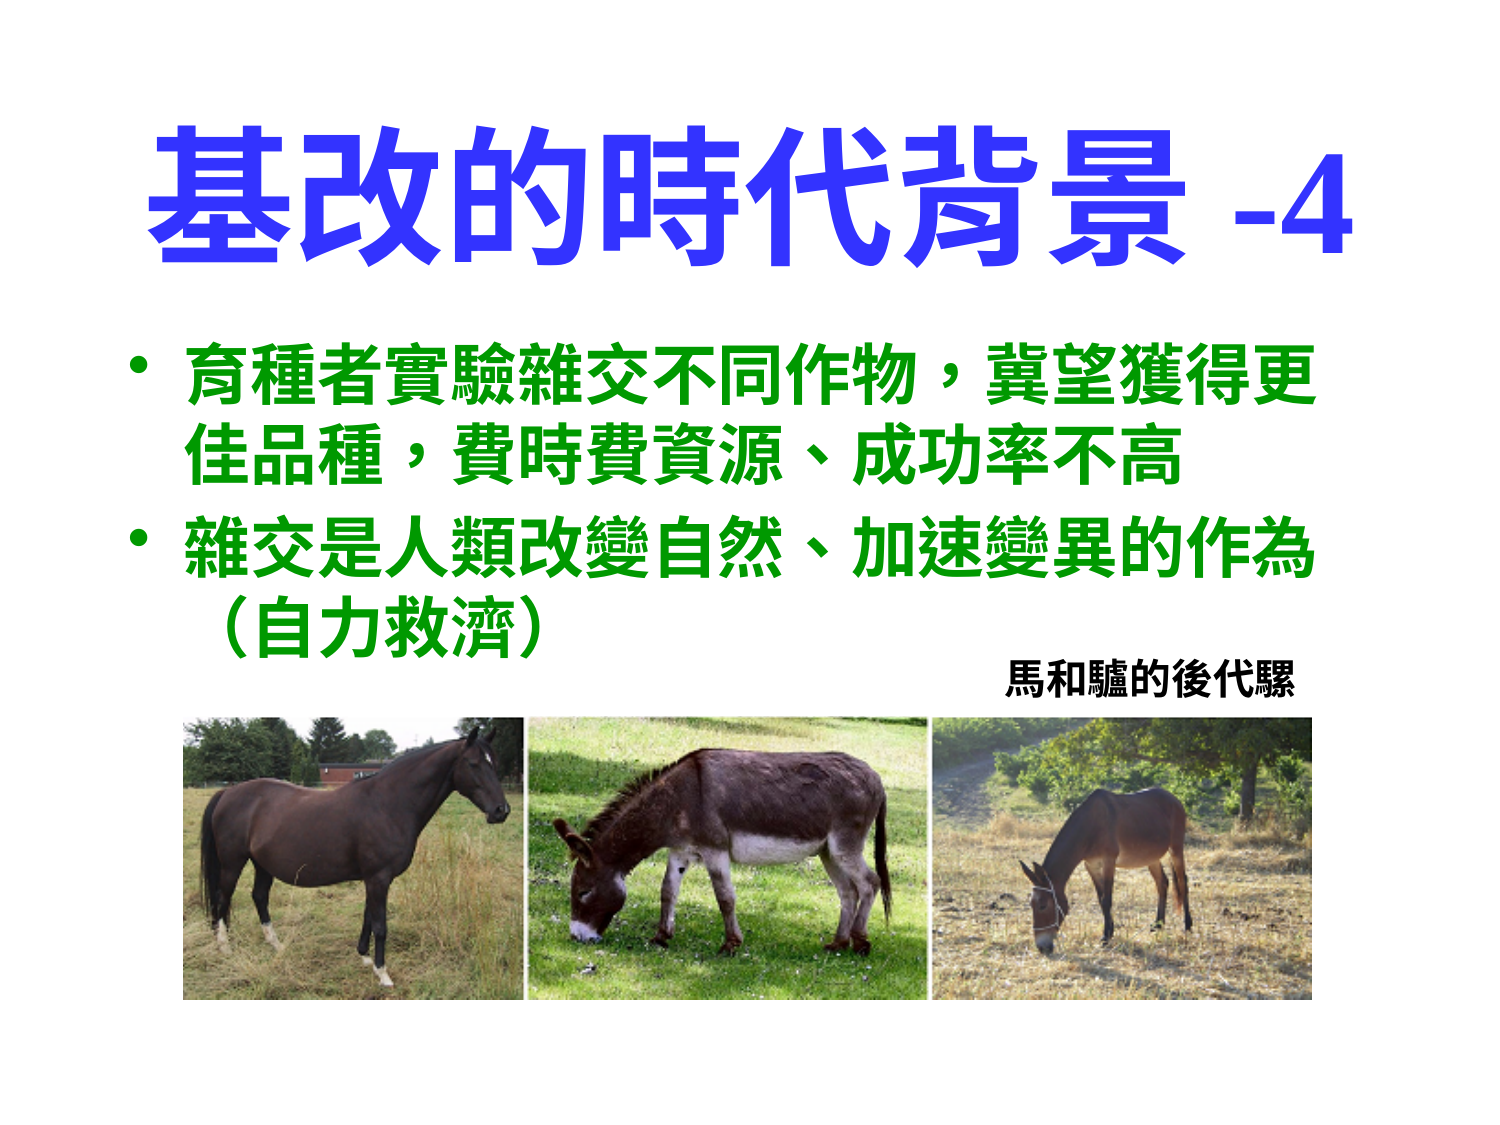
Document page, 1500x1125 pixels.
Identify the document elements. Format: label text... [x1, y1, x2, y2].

picture [182, 715, 1312, 1001]
title 基改的時代背景-4 [112, 99, 1388, 288]
text_box 馬和驢的後代騾 [915, 645, 1312, 711]
list 育種者實驗雜交不同作物，冀望獲得更佳品種，費時費資源、成功率不高 雜交是人類改變自然、加速變異的作為（自力救濟） [112, 324, 1388, 1000]
